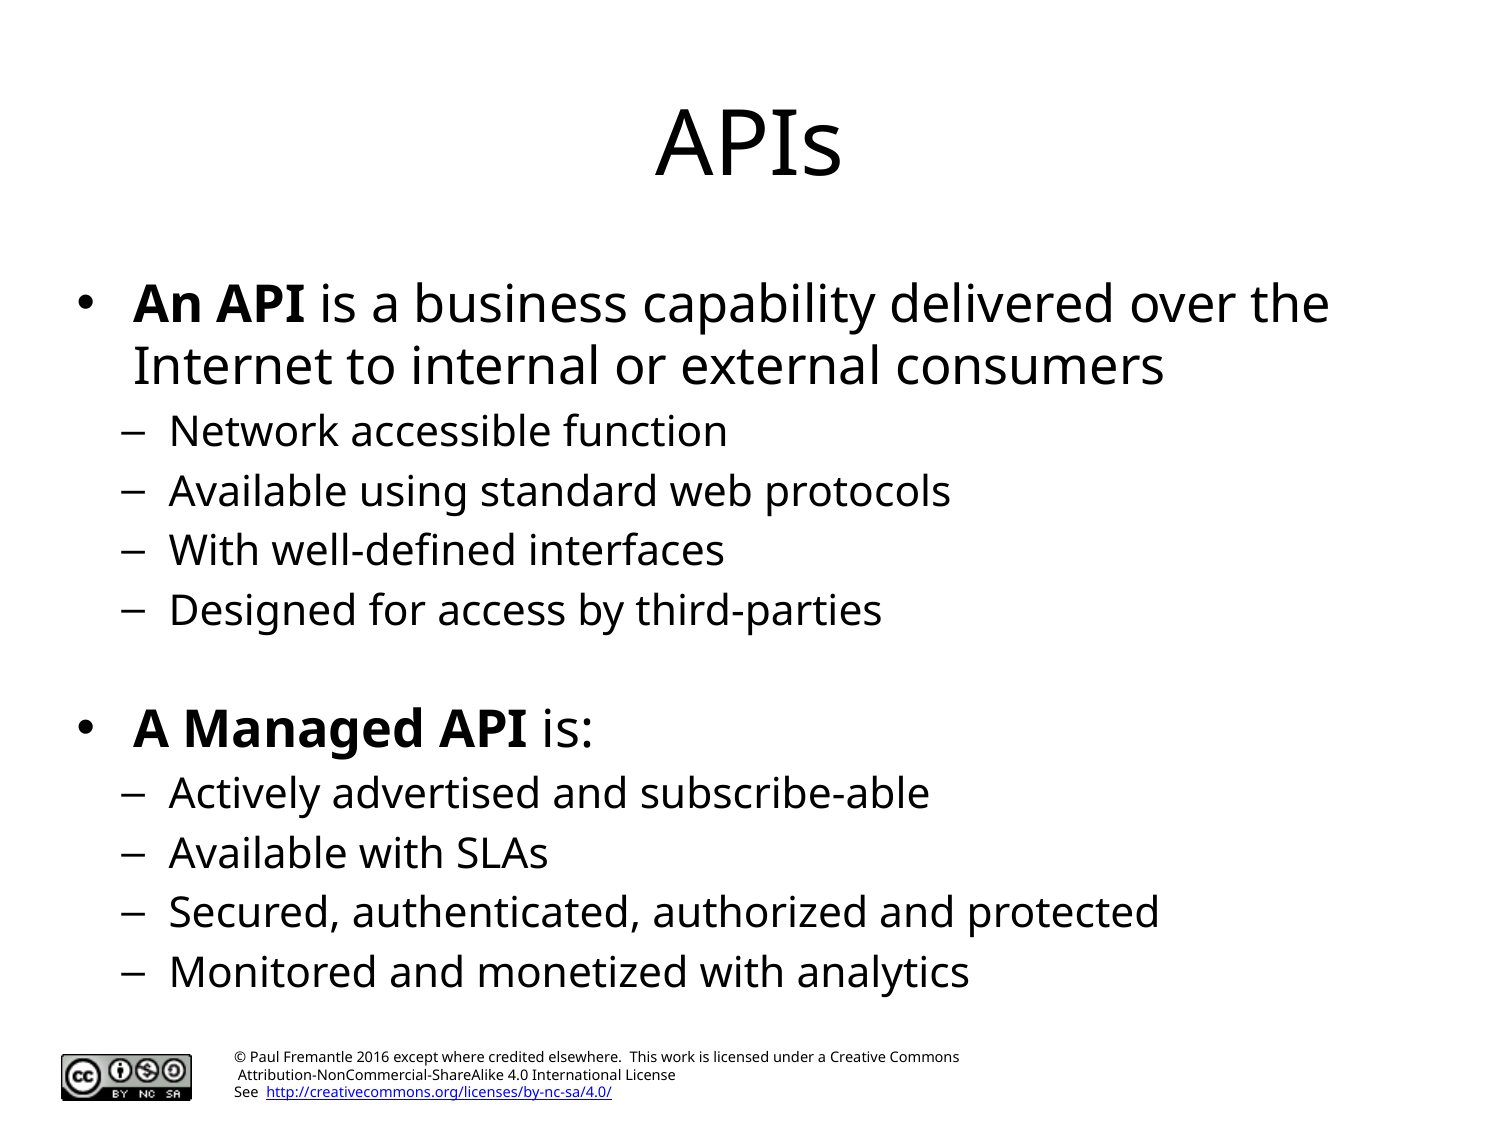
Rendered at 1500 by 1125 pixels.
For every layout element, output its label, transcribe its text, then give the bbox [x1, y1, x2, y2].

picture [61, 1054, 192, 1101]
title APIs [75, 45, 1425, 233]
list An API is a business capability delivered over the Internet to internal or external consumers Network accessible function Available using standard web protocols With well-defined interfaces Designed for access by third-parties A Managed API is: Actively advertised and subscribe-able Available with SLAs Secured, authenticated, authorized and protected Monitored and monetized with analytics [61, 262, 1412, 1005]
